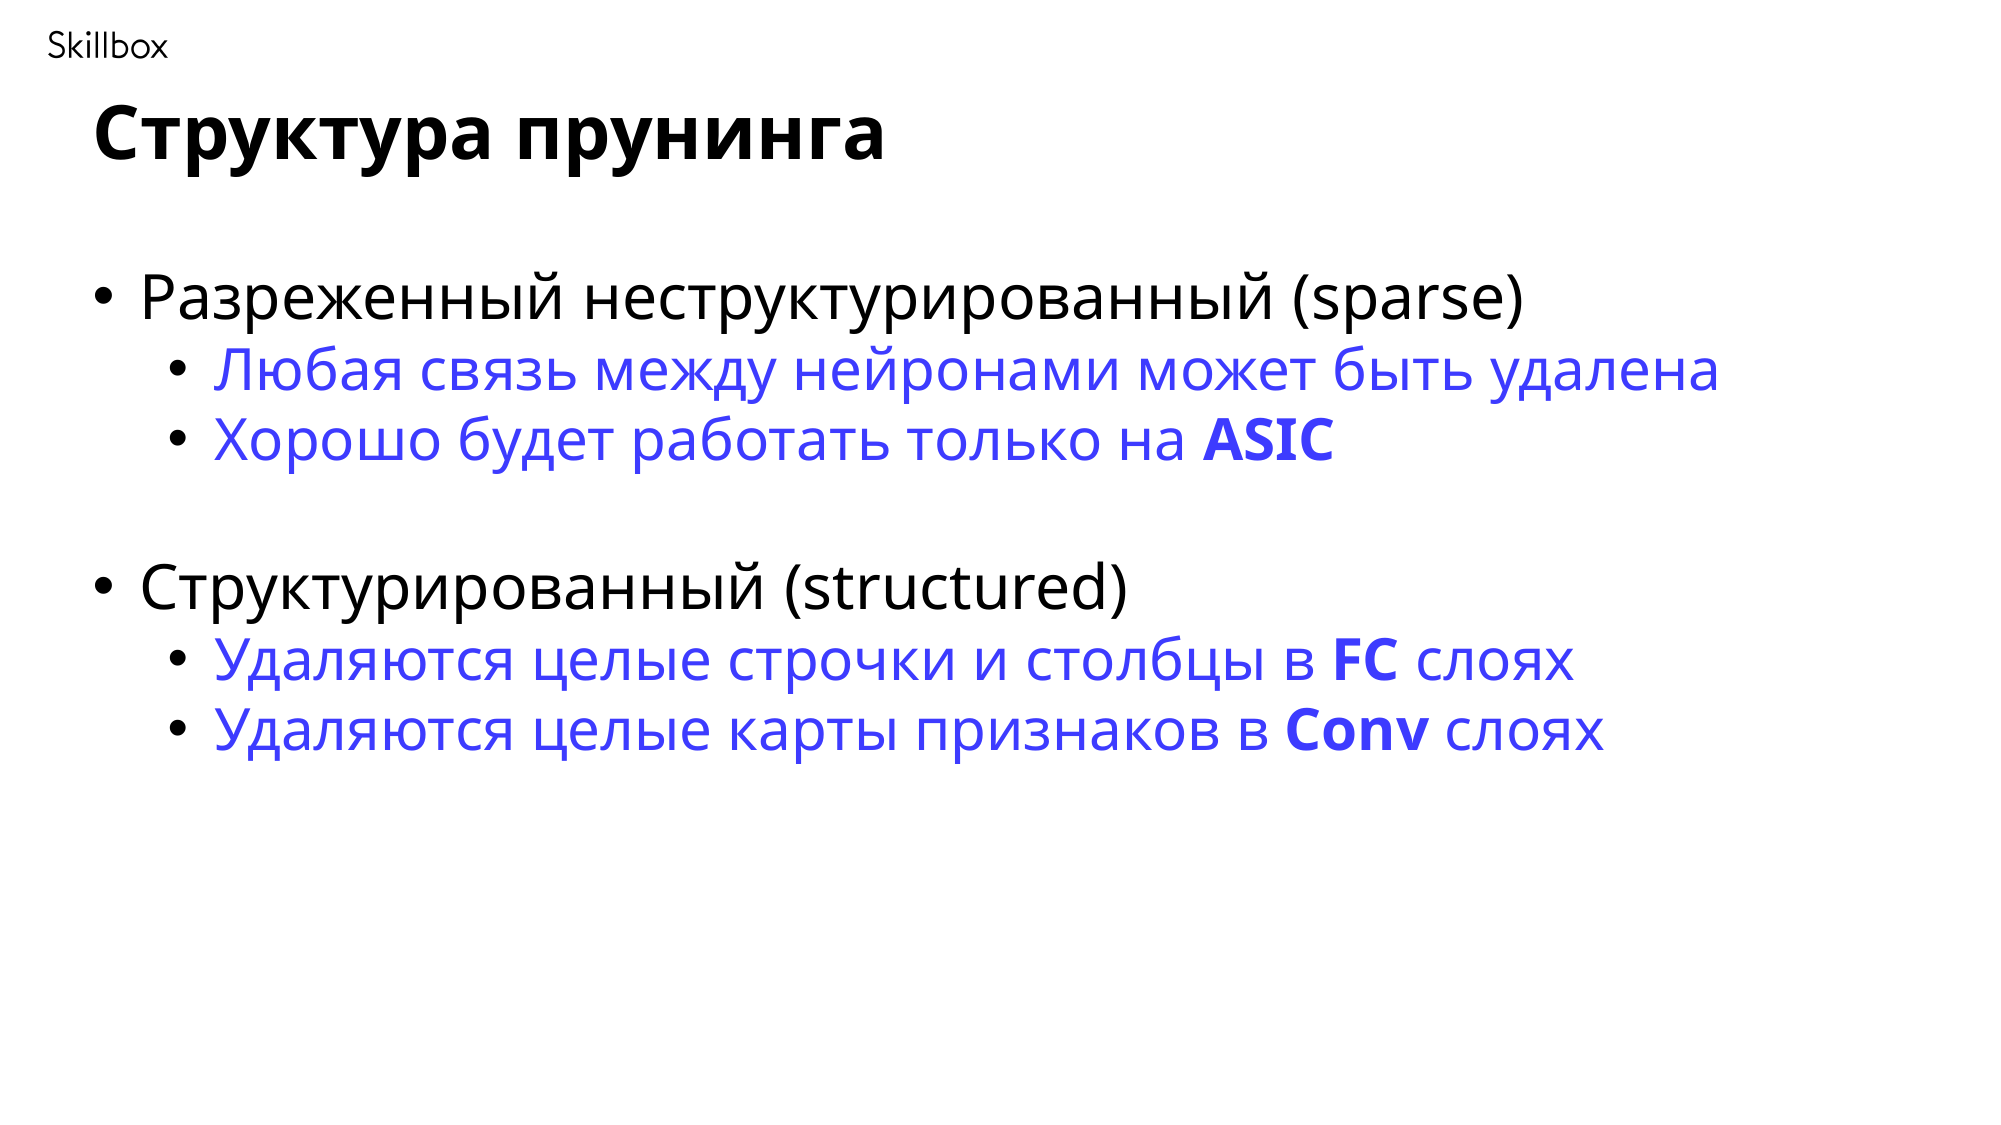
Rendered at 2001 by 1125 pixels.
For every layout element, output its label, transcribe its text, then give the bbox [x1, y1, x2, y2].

text_box Разреженный неструктурированный (sparse) Любая связь между нейронами может быть удалена Хорошо будет работать только на ASIC Структурированный (structured) Удаляются целые строчки и столбцы в FC слоях Удаляются целые карты признаков в Conv слоях [77, 249, 1953, 770]
text_box Структура прунинга [77, 81, 1982, 190]
picture [48, 30, 168, 59]
